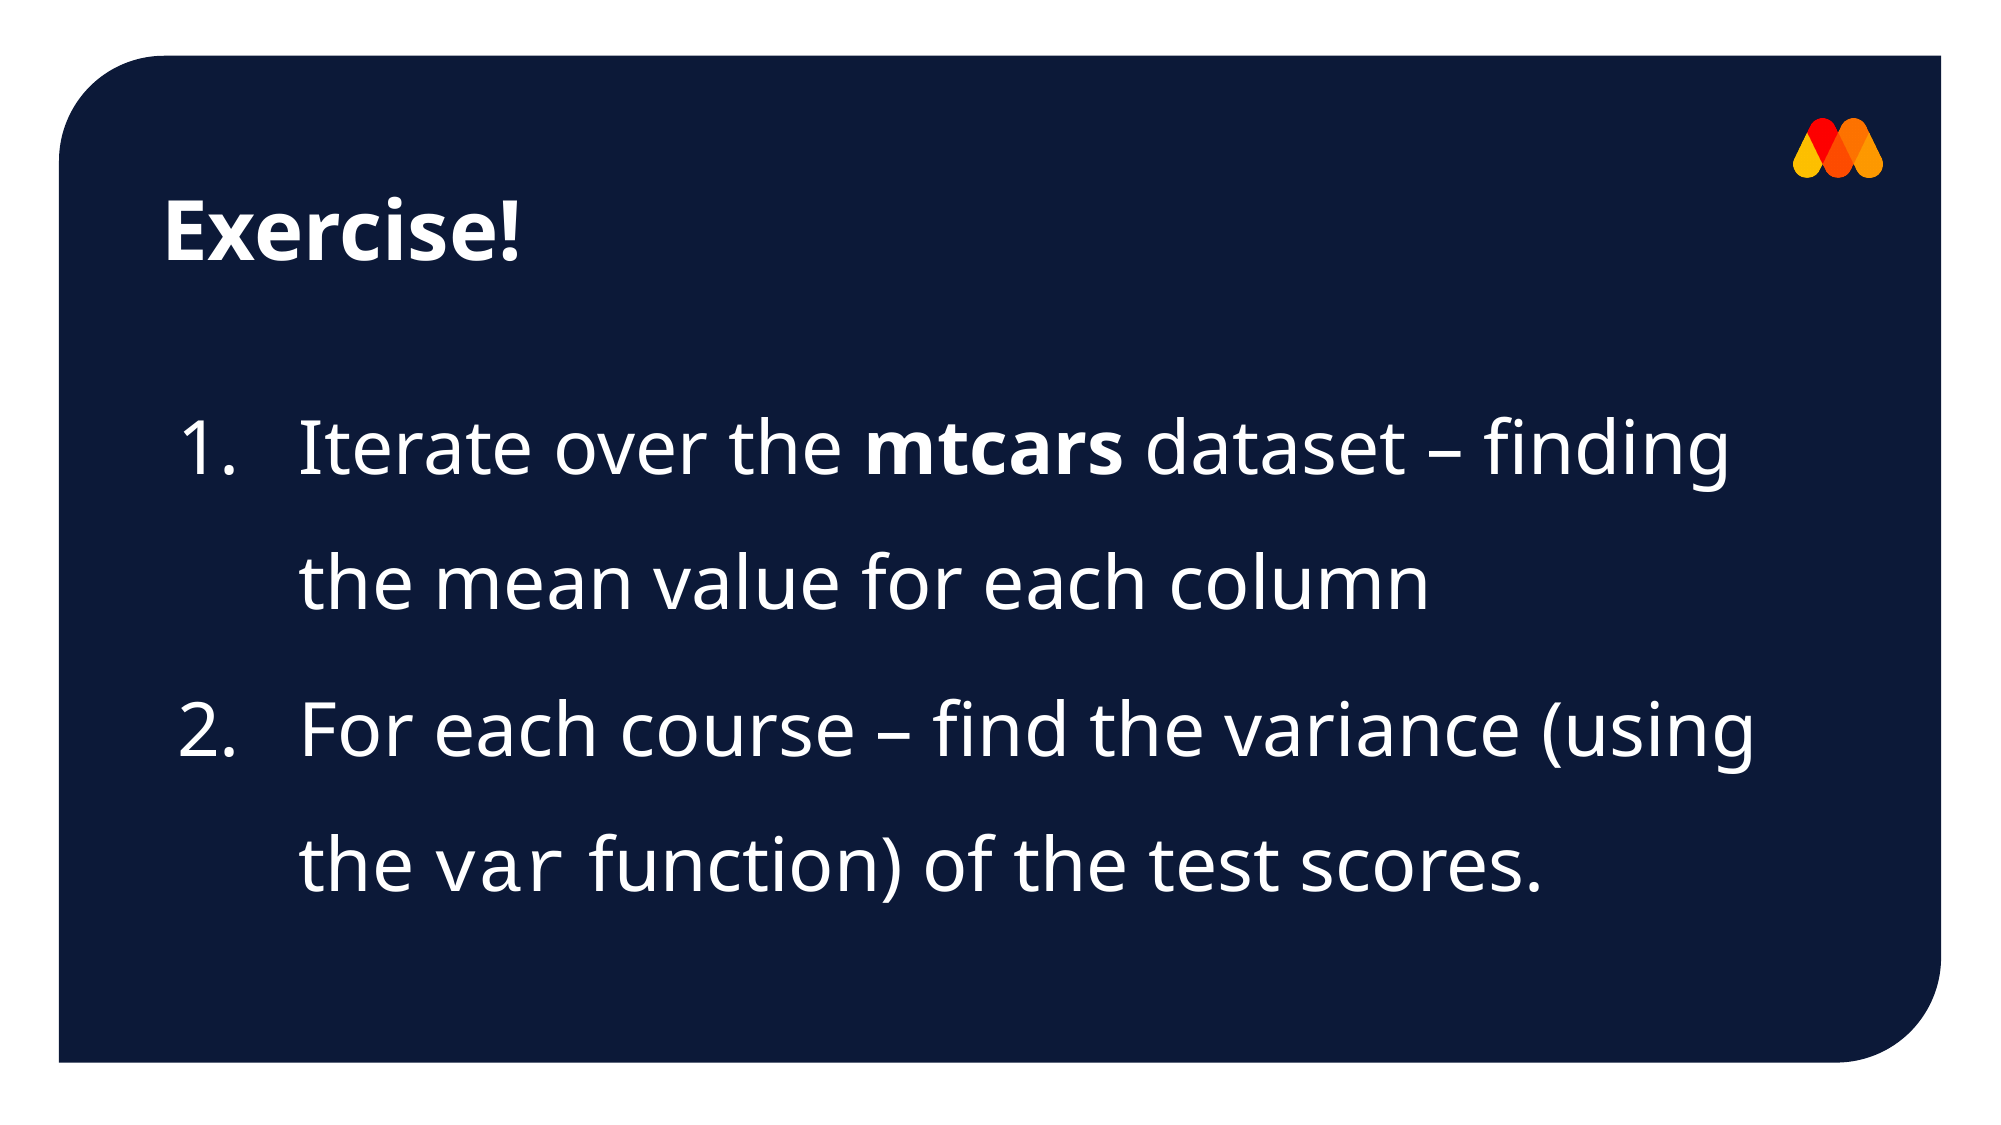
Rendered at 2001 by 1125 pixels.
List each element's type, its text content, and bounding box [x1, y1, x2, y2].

picture [1793, 118, 1883, 178]
text_box Iterate over the mtcars dataset – finding the mean value for each column For each course – find the variance (using the var function) of the test scores. [177, 354, 1821, 950]
text_box Exercise! [161, 177, 523, 278]
